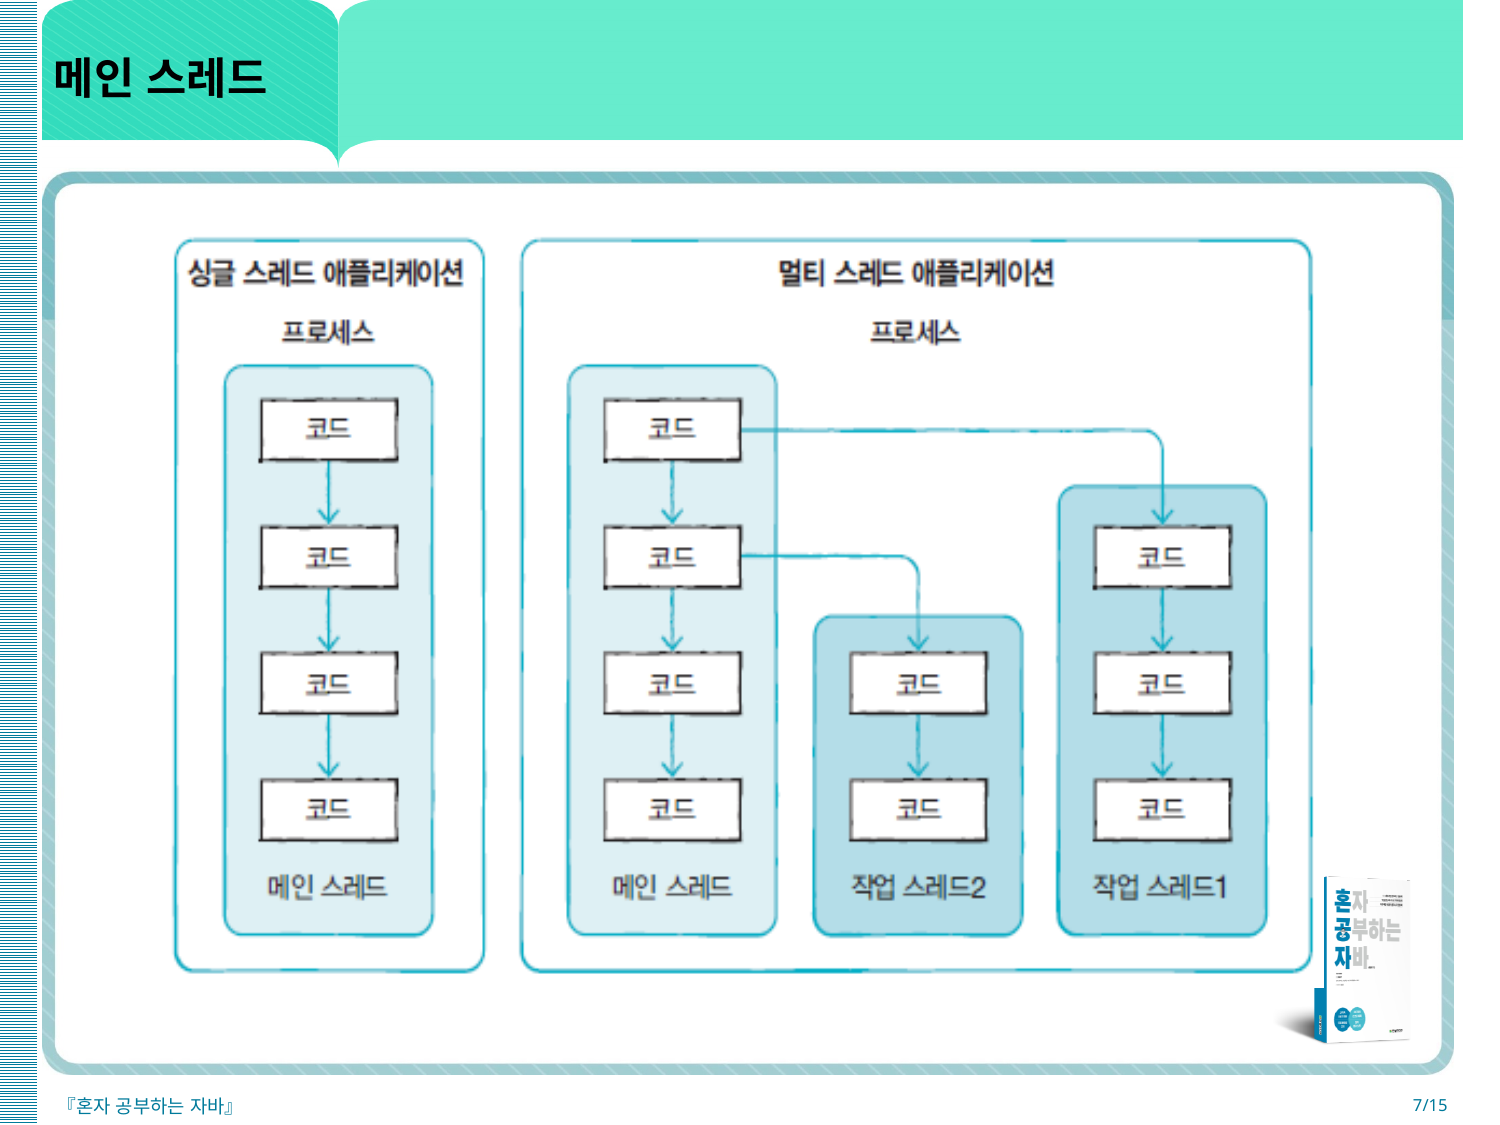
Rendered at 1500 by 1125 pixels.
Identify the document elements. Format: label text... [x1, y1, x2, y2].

picture [42, 0, 1488, 1122]
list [162, 224, 1324, 988]
picture [68, 1097, 75, 1110]
picture [225, 1102, 232, 1115]
title 메인 스레드 [39, 42, 1280, 138]
picture [116, 1102, 131, 1107]
